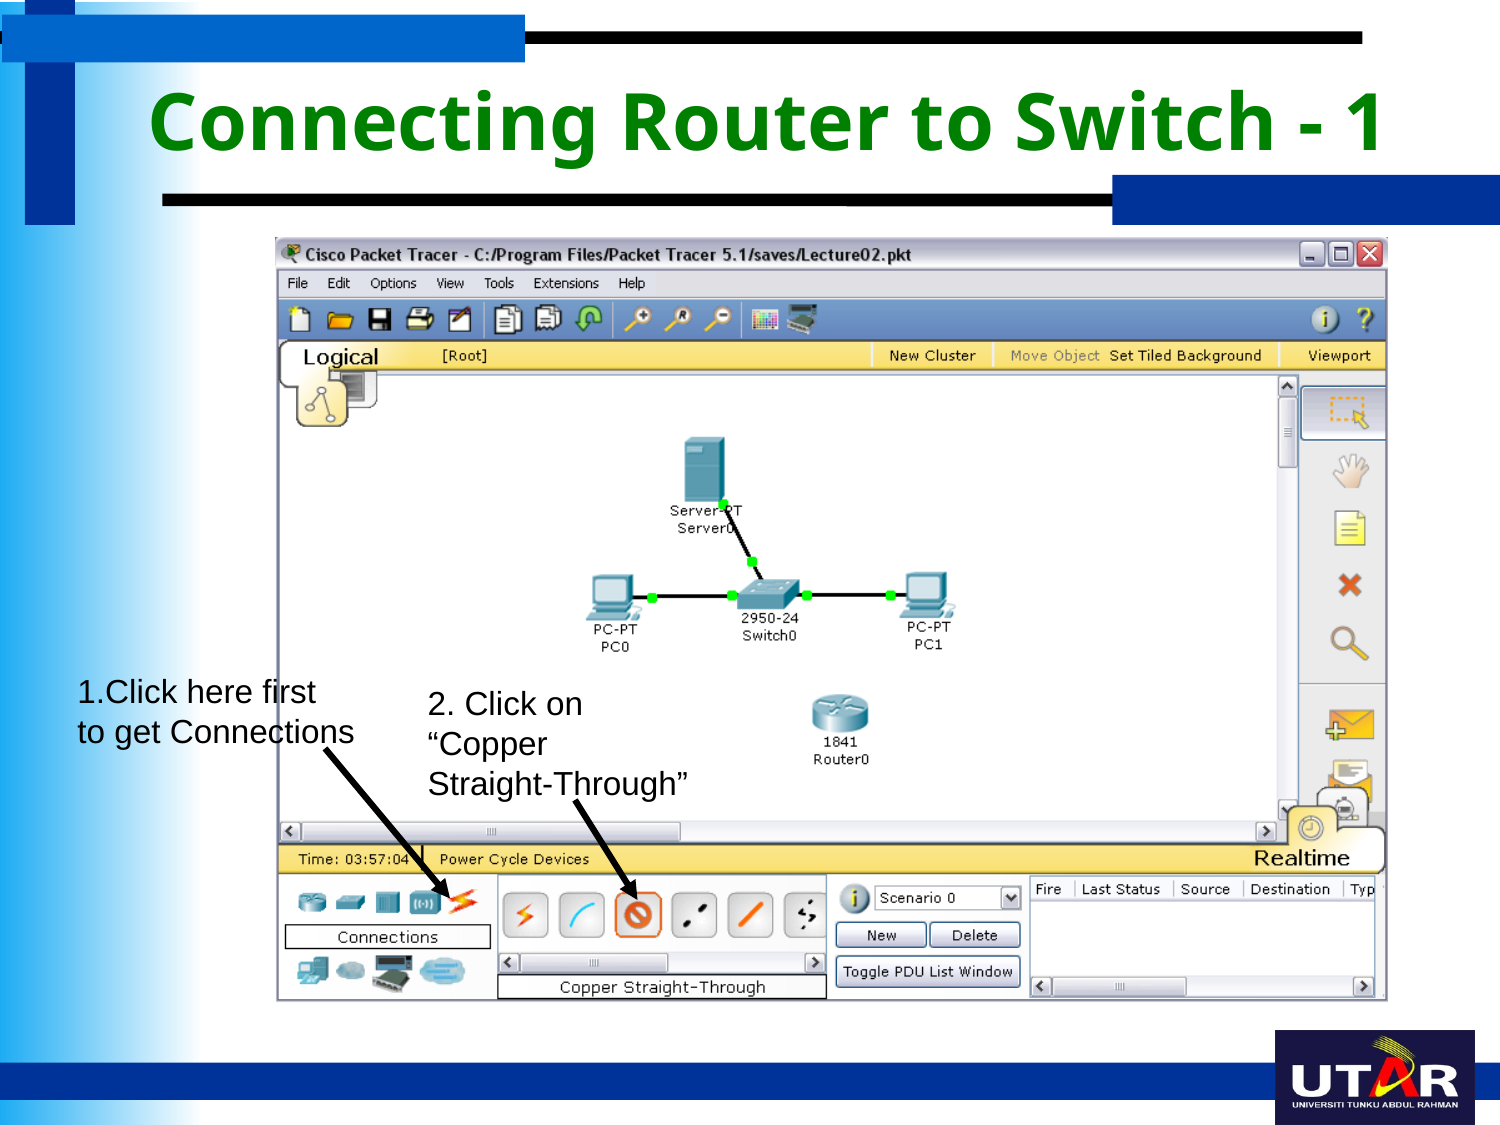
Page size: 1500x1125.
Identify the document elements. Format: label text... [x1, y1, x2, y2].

text_box 1.Click here first to get Connections [62, 662, 269, 757]
picture [274, 237, 1388, 1004]
title Connecting Router to Switch - 1 [74, 49, 1463, 188]
picture [1275, 1030, 1475, 1125]
